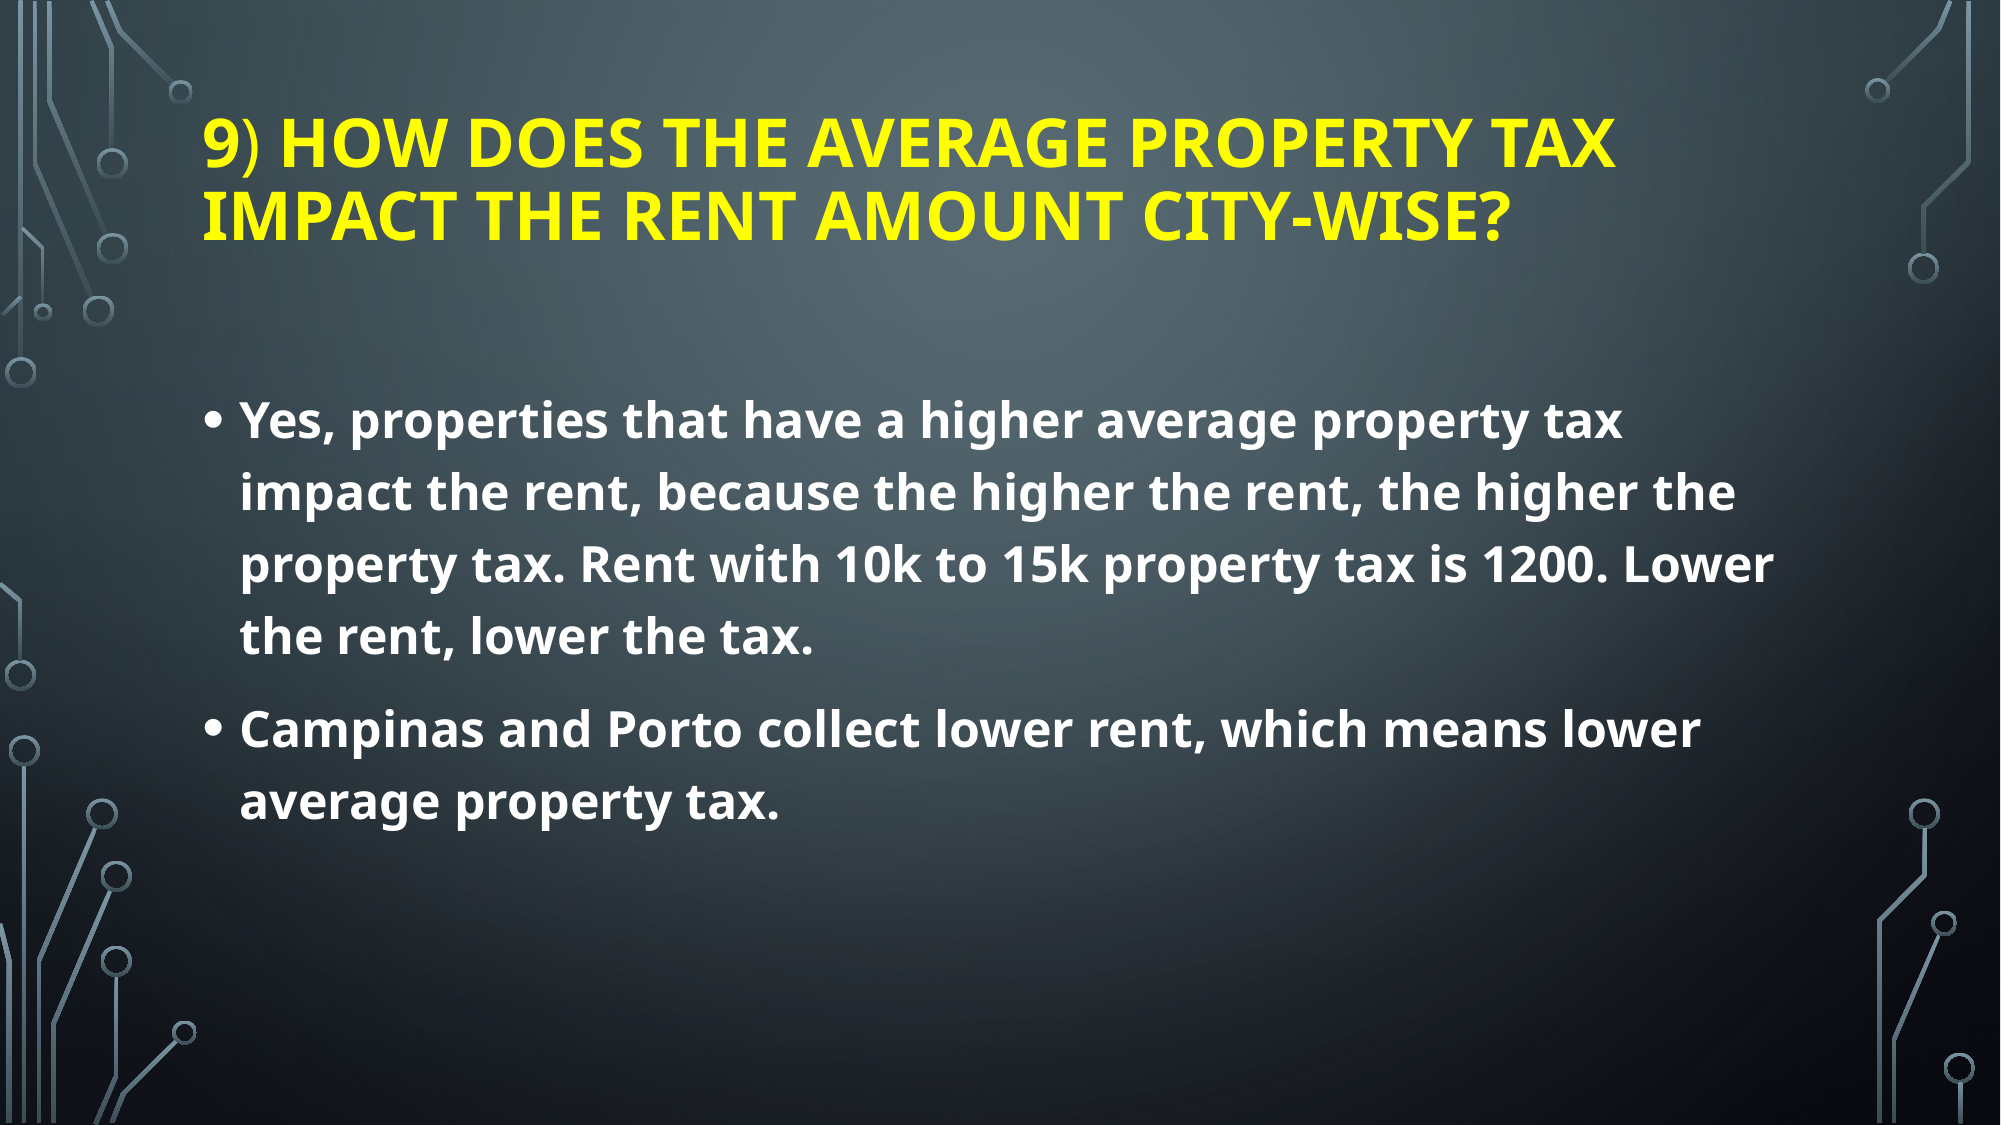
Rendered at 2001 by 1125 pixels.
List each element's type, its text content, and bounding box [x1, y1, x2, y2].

list Yes, properties that have a higher average property tax impact the rent, because the higher the rent, the higher the property tax. Rent with 10k to 15k property tax is 1200. Lower the rent, lower the tax. Campinas and Porto collect lower rent, which means lower average property tax. [187, 369, 1813, 950]
title 9) How does the average property tax impact the rent amount city-wise? [187, 101, 1813, 344]
